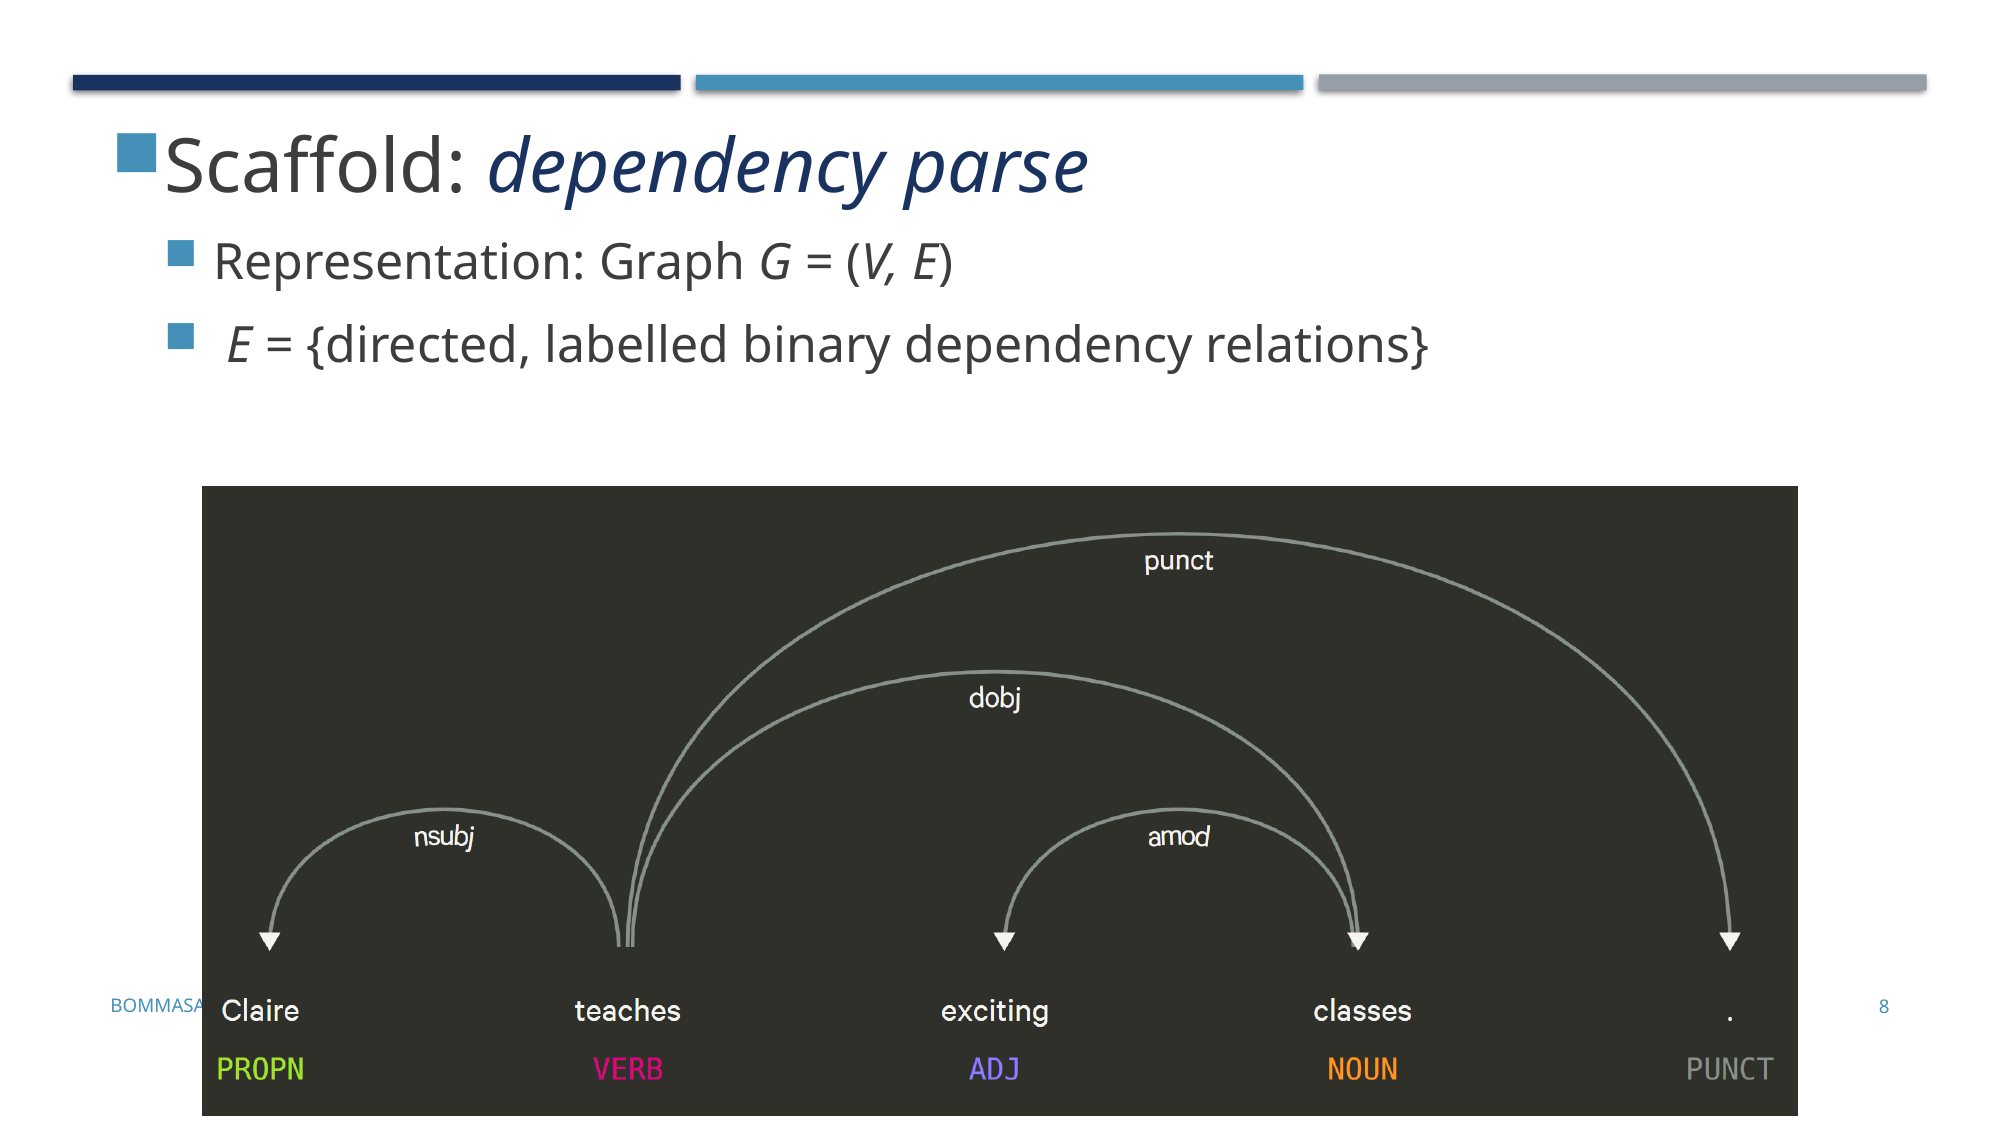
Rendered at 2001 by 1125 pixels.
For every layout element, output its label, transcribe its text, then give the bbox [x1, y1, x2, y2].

slide_number 8 [1805, 977, 1905, 1037]
footer Bommasani [95, 976, 195, 1037]
picture [201, 485, 1798, 1117]
